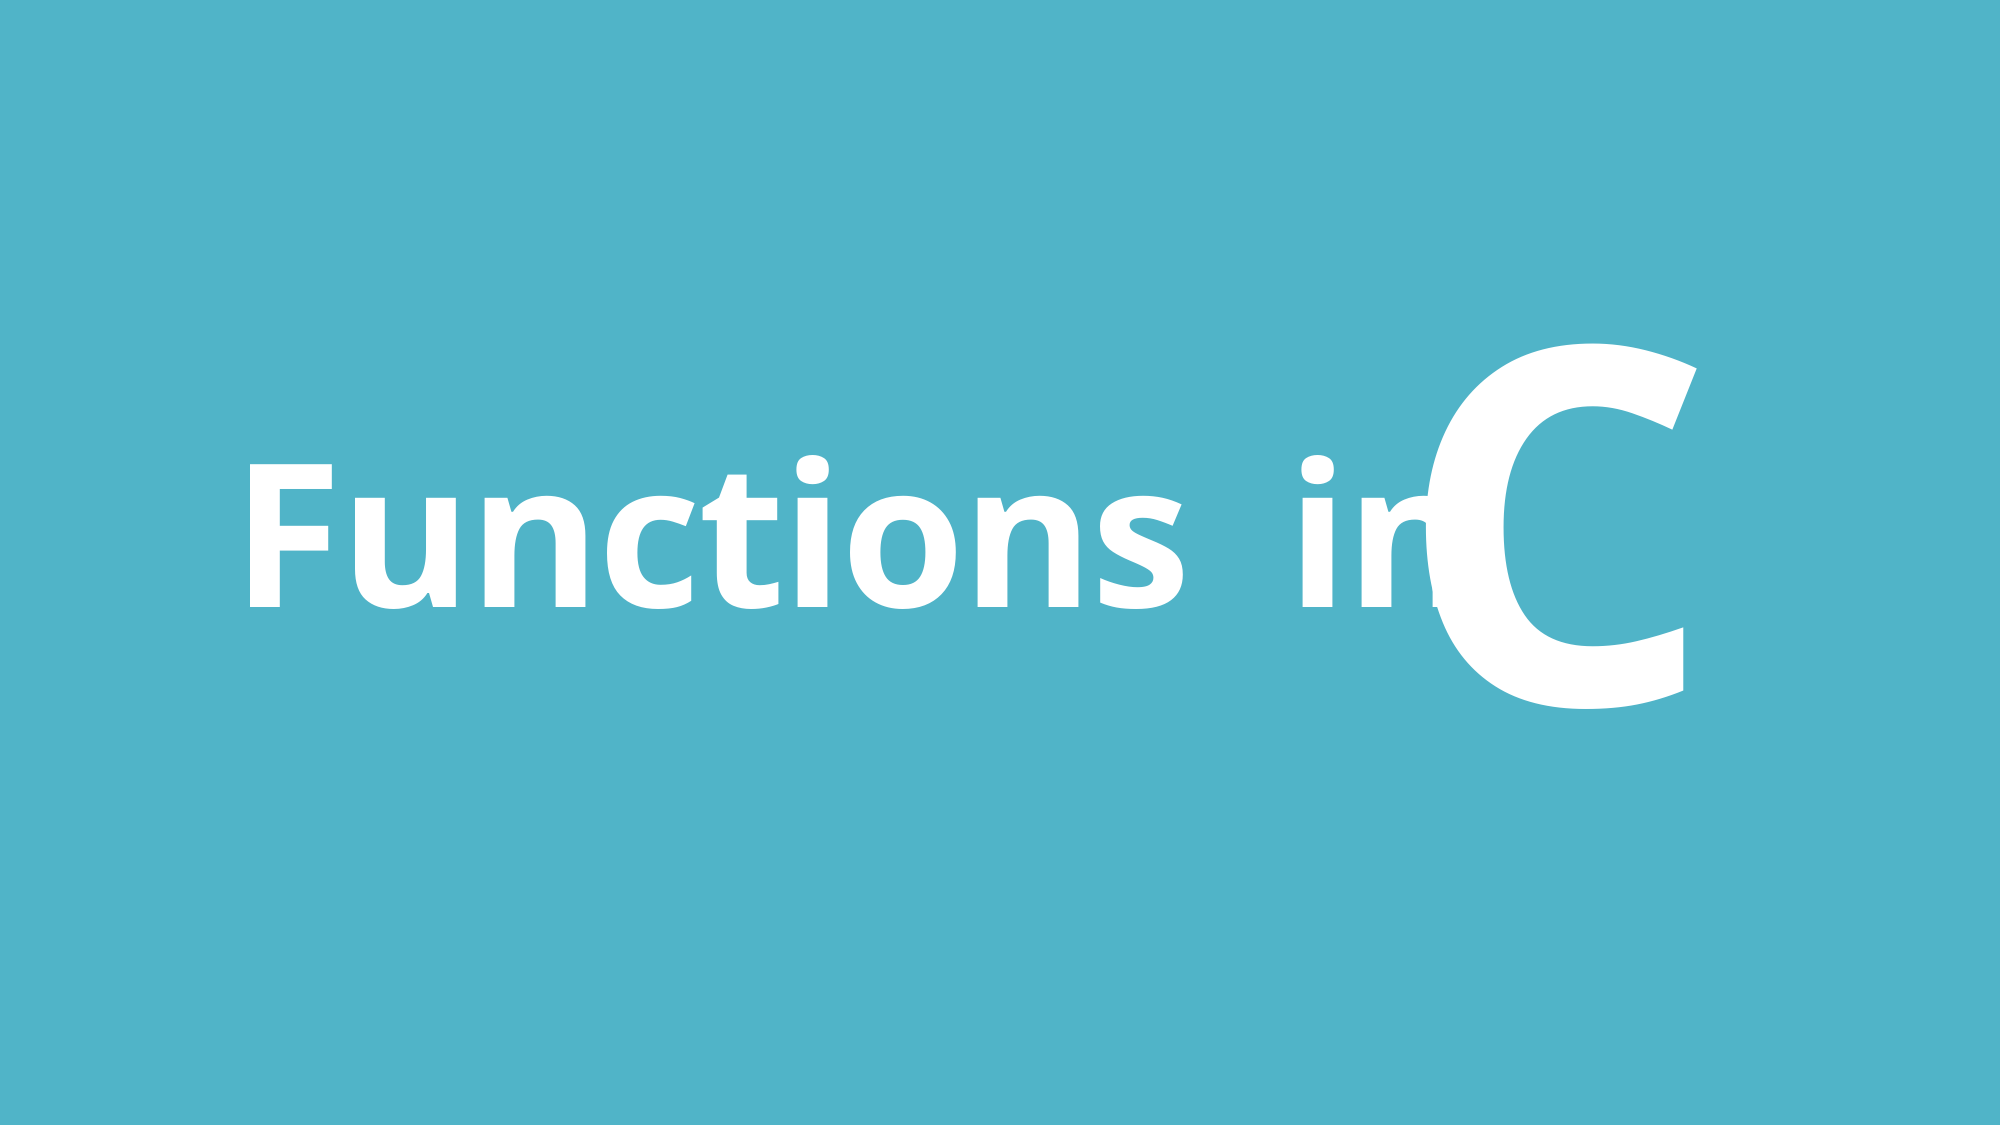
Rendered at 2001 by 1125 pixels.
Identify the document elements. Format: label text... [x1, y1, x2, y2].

title Functions in [217, 363, 1383, 654]
text_box C [1383, 199, 1698, 812]
